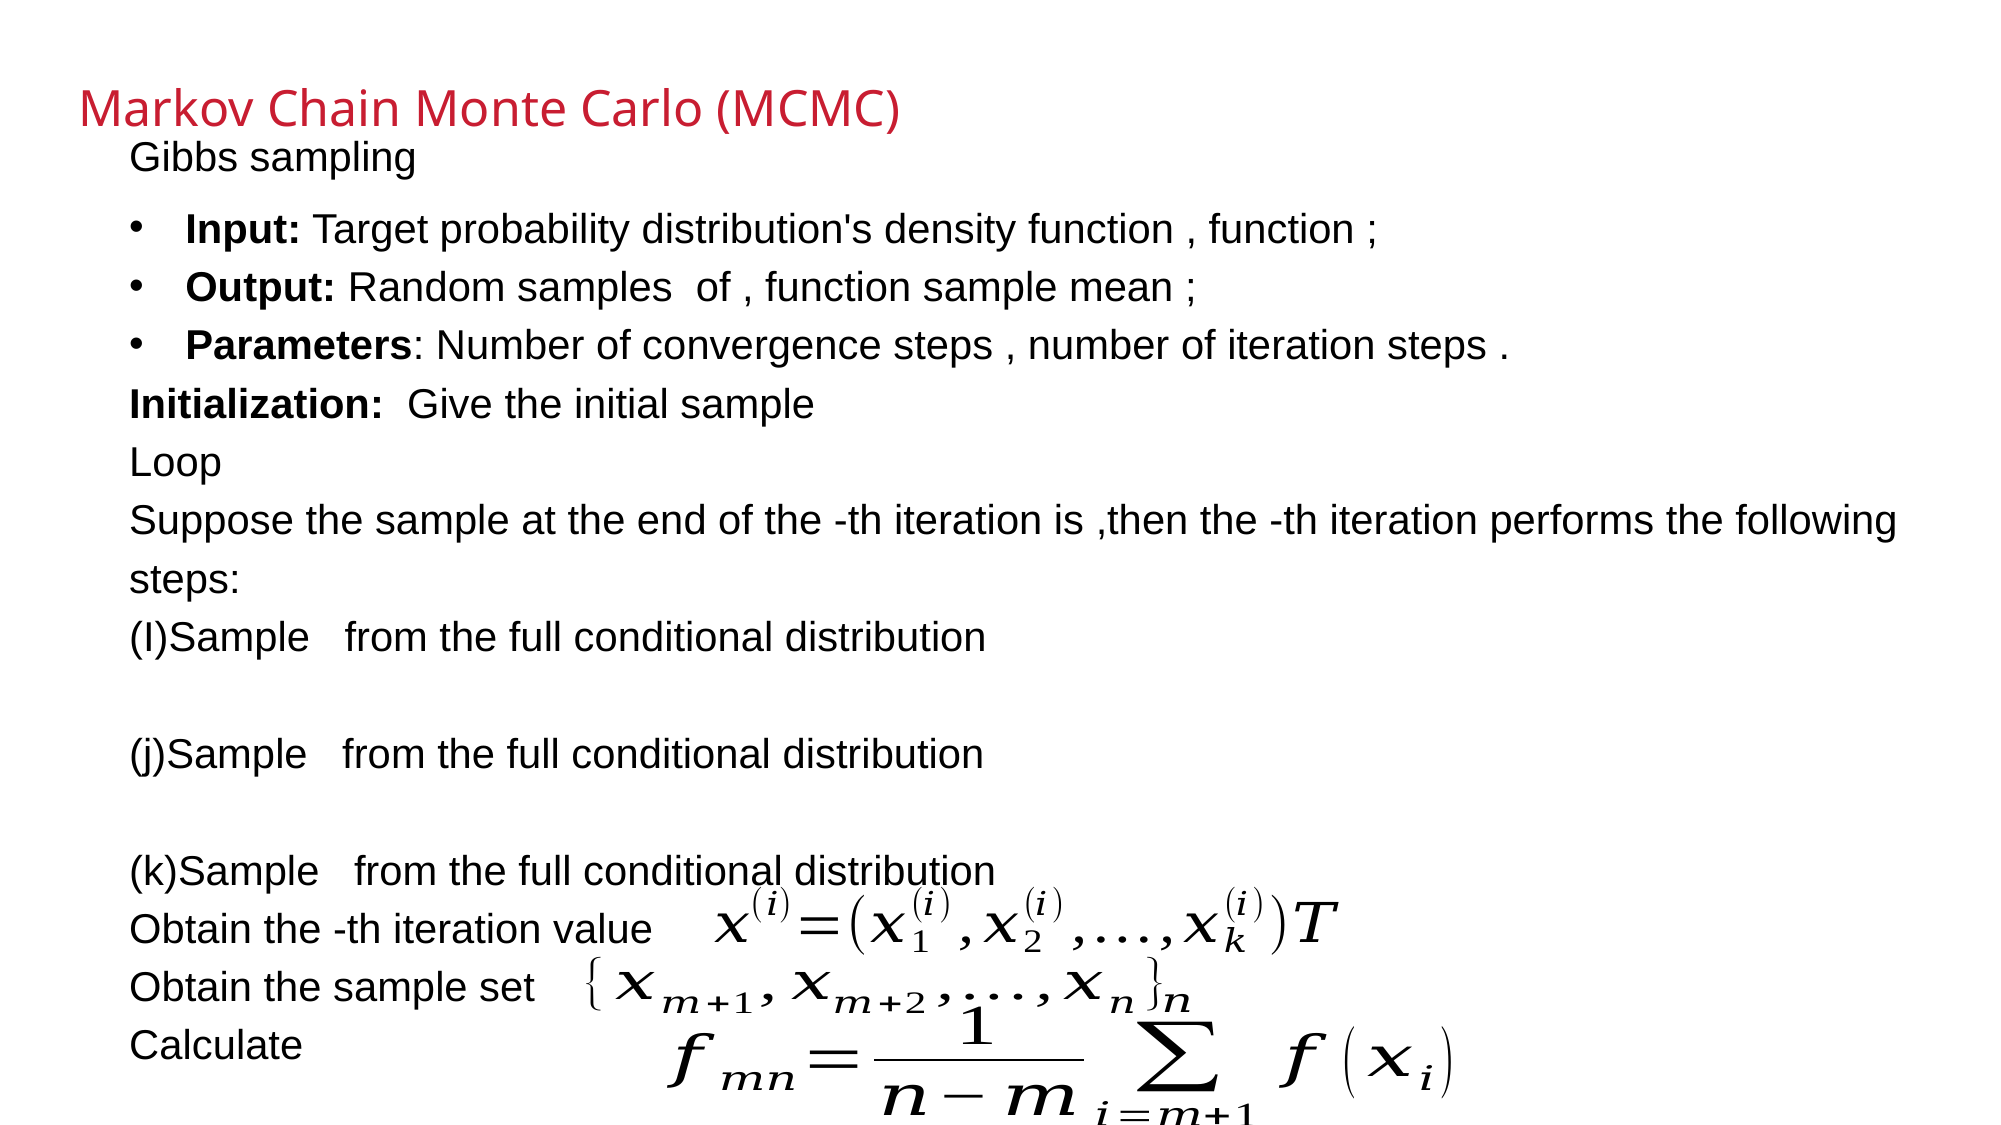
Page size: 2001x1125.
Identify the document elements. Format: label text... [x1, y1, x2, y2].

text_box Markov Chain Monte Carlo (MCMC) [64, 68, 1064, 144]
text_box Gibbs sampling [114, 122, 1115, 188]
